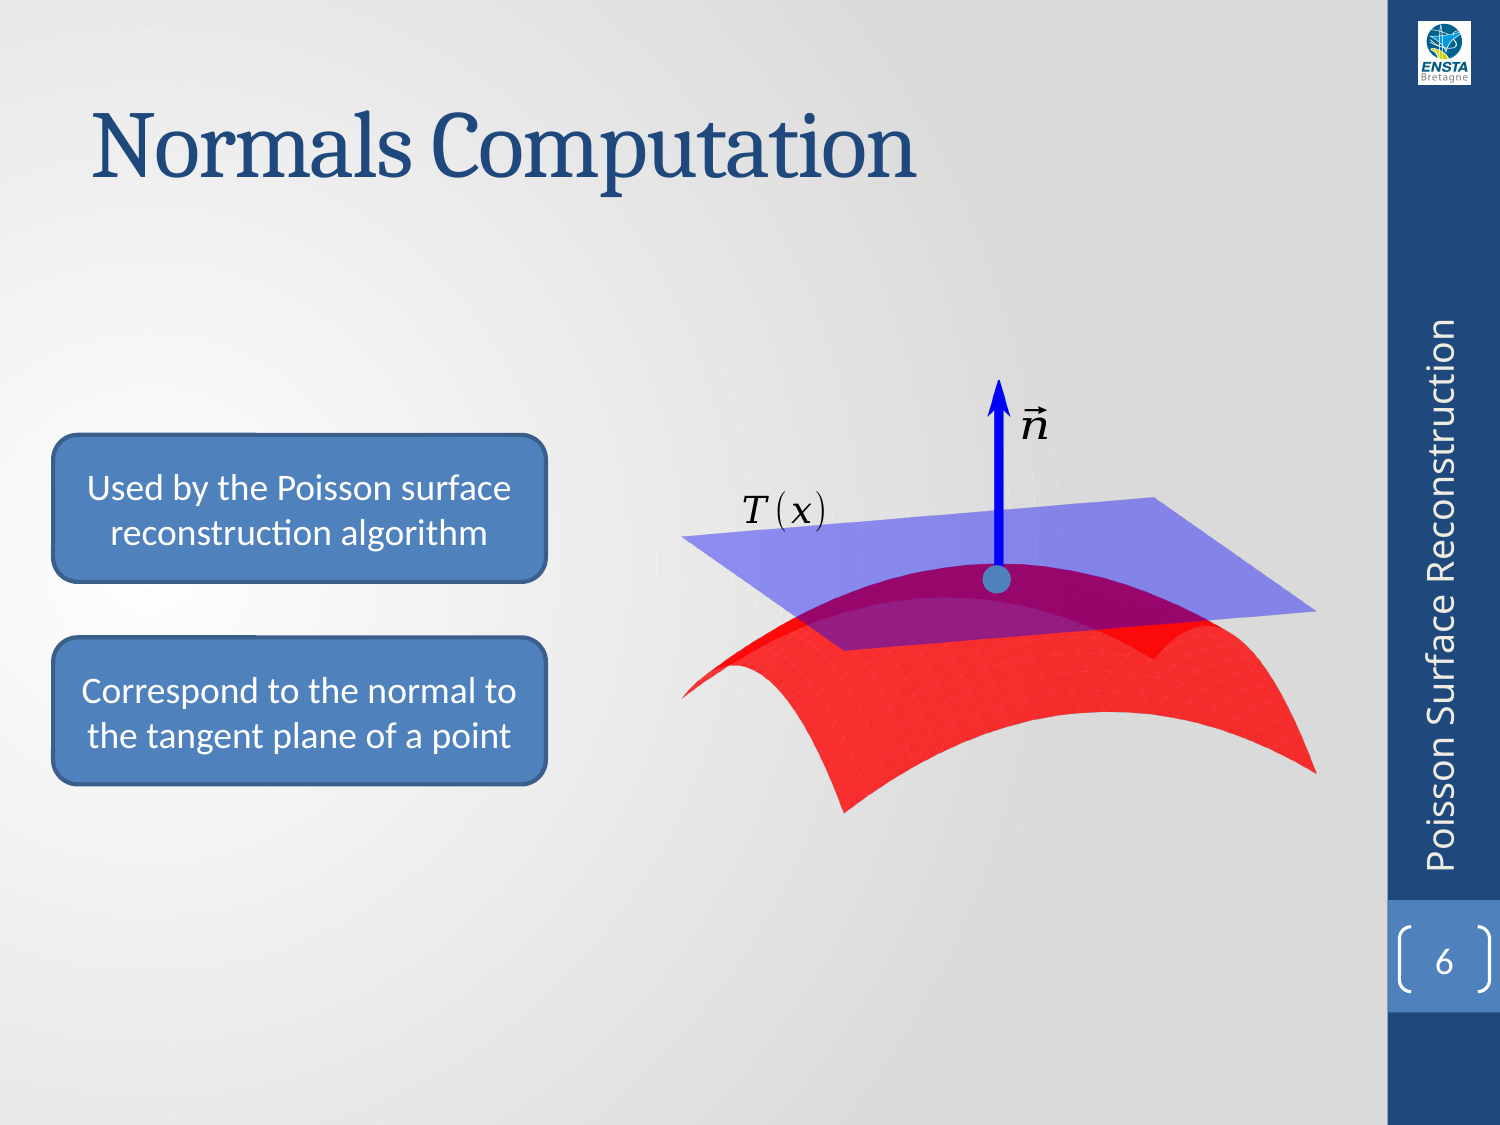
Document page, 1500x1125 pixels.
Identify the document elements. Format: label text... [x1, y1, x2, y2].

title Normals Computation [75, 45, 1325, 233]
picture [680, 379, 1318, 816]
text_box Correspond to the normal to the tangent plane of a point [50, 635, 549, 787]
text_box Used by the Poisson surface reconstruction algorithm [50, 432, 549, 584]
footer Poisson Surface Reconstruction [1408, 127, 1469, 889]
picture [1417, 20, 1472, 86]
slide_number 6 [1397, 925, 1492, 994]
